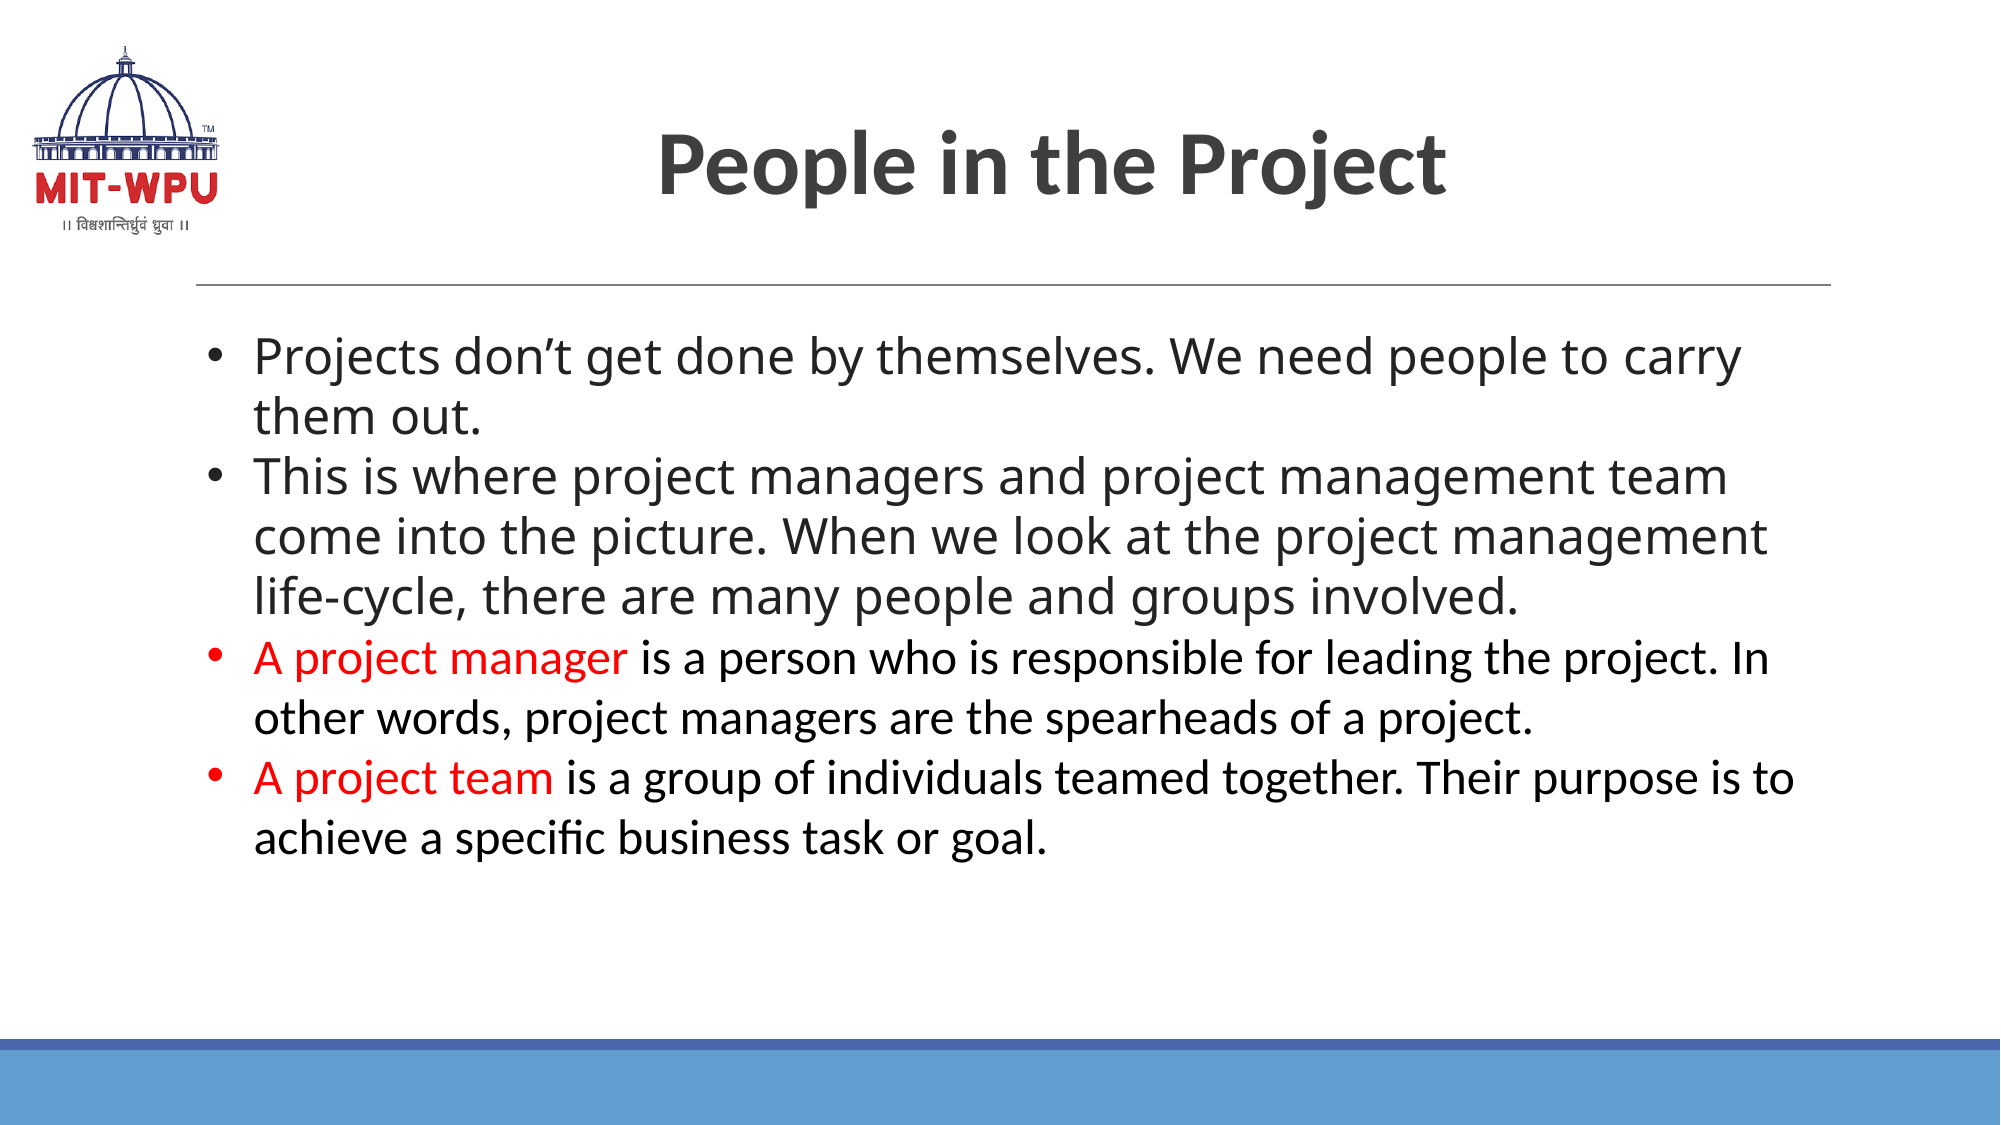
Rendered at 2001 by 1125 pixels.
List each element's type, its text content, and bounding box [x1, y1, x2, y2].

picture [31, 46, 241, 236]
text_box Projects don’t get done by themselves. We need people to carry them out. This is where project managers and project management team come into the picture. When we look at the project management life-cycle, there are many people and groups involved. A project manager is a person who is responsible for leading the project. In other words, project managers are the spearheads of a project. A project team is a group of individuals teamed together. Their purpose is to achieve a specific business task or goal. [191, 316, 1835, 932]
title People in the Project [271, 61, 1835, 221]
